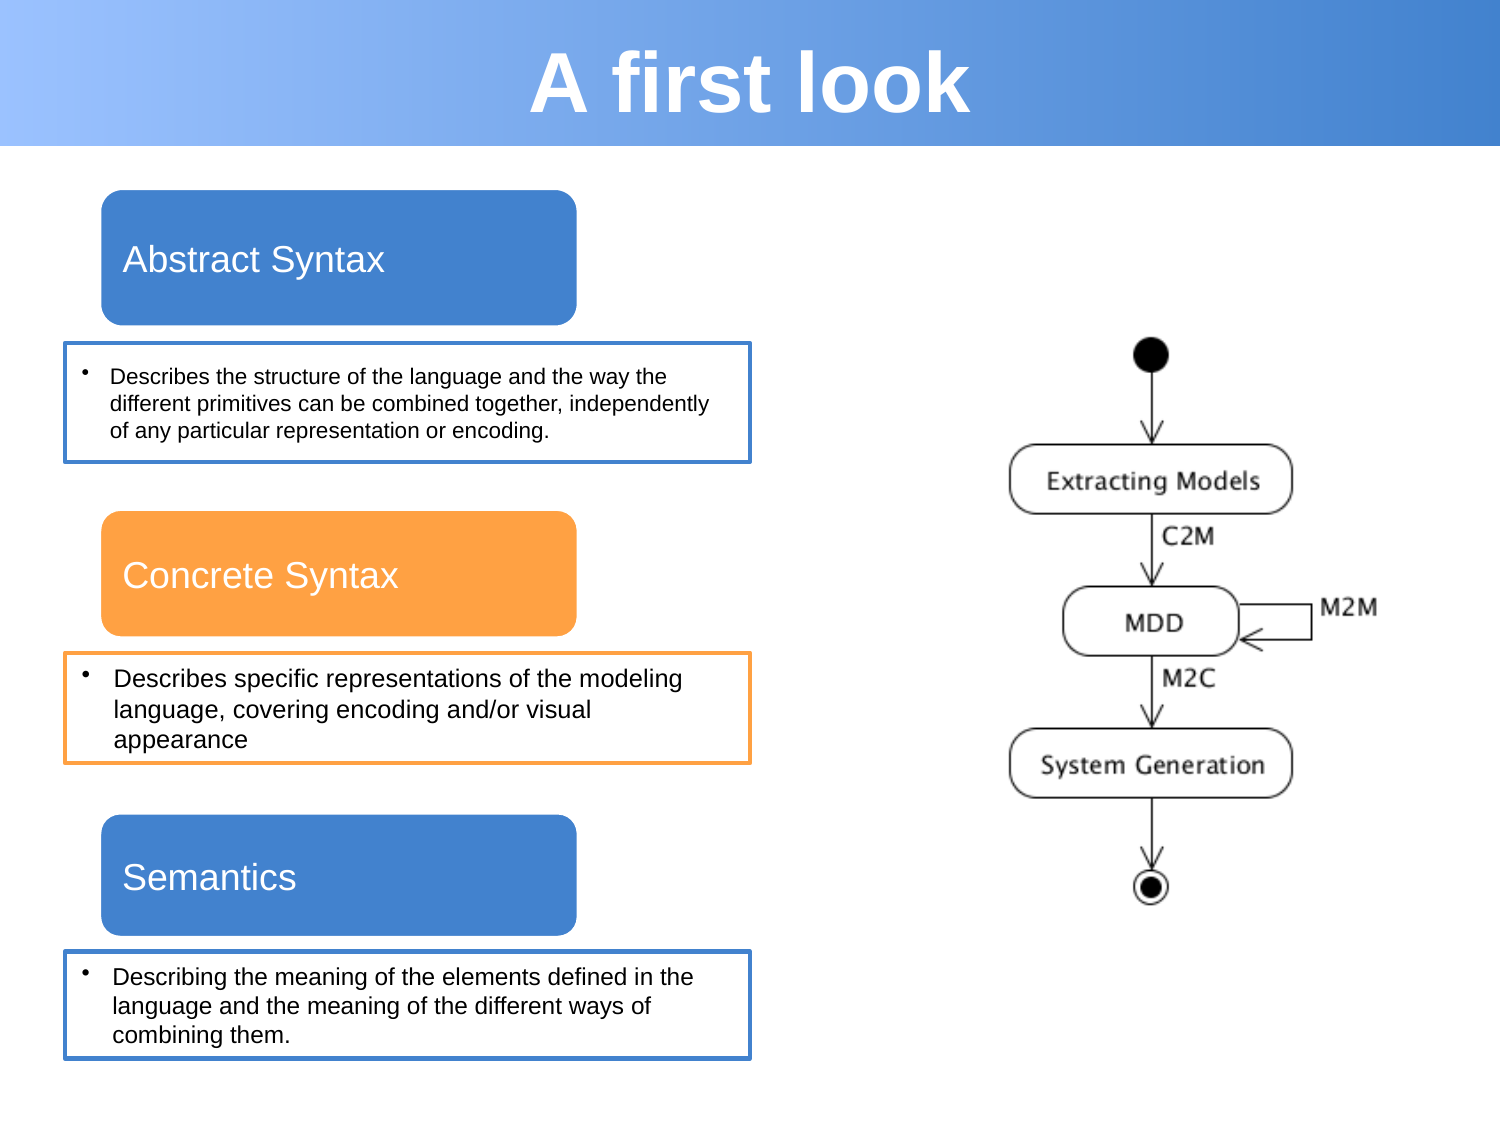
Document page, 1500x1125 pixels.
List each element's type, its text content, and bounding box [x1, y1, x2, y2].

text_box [64, 798, 751, 1059]
title A first look [17, 19, 1483, 138]
picture [974, 302, 1454, 941]
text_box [64, 494, 751, 764]
text_box [0, 0, 1500, 147]
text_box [64, 172, 751, 463]
